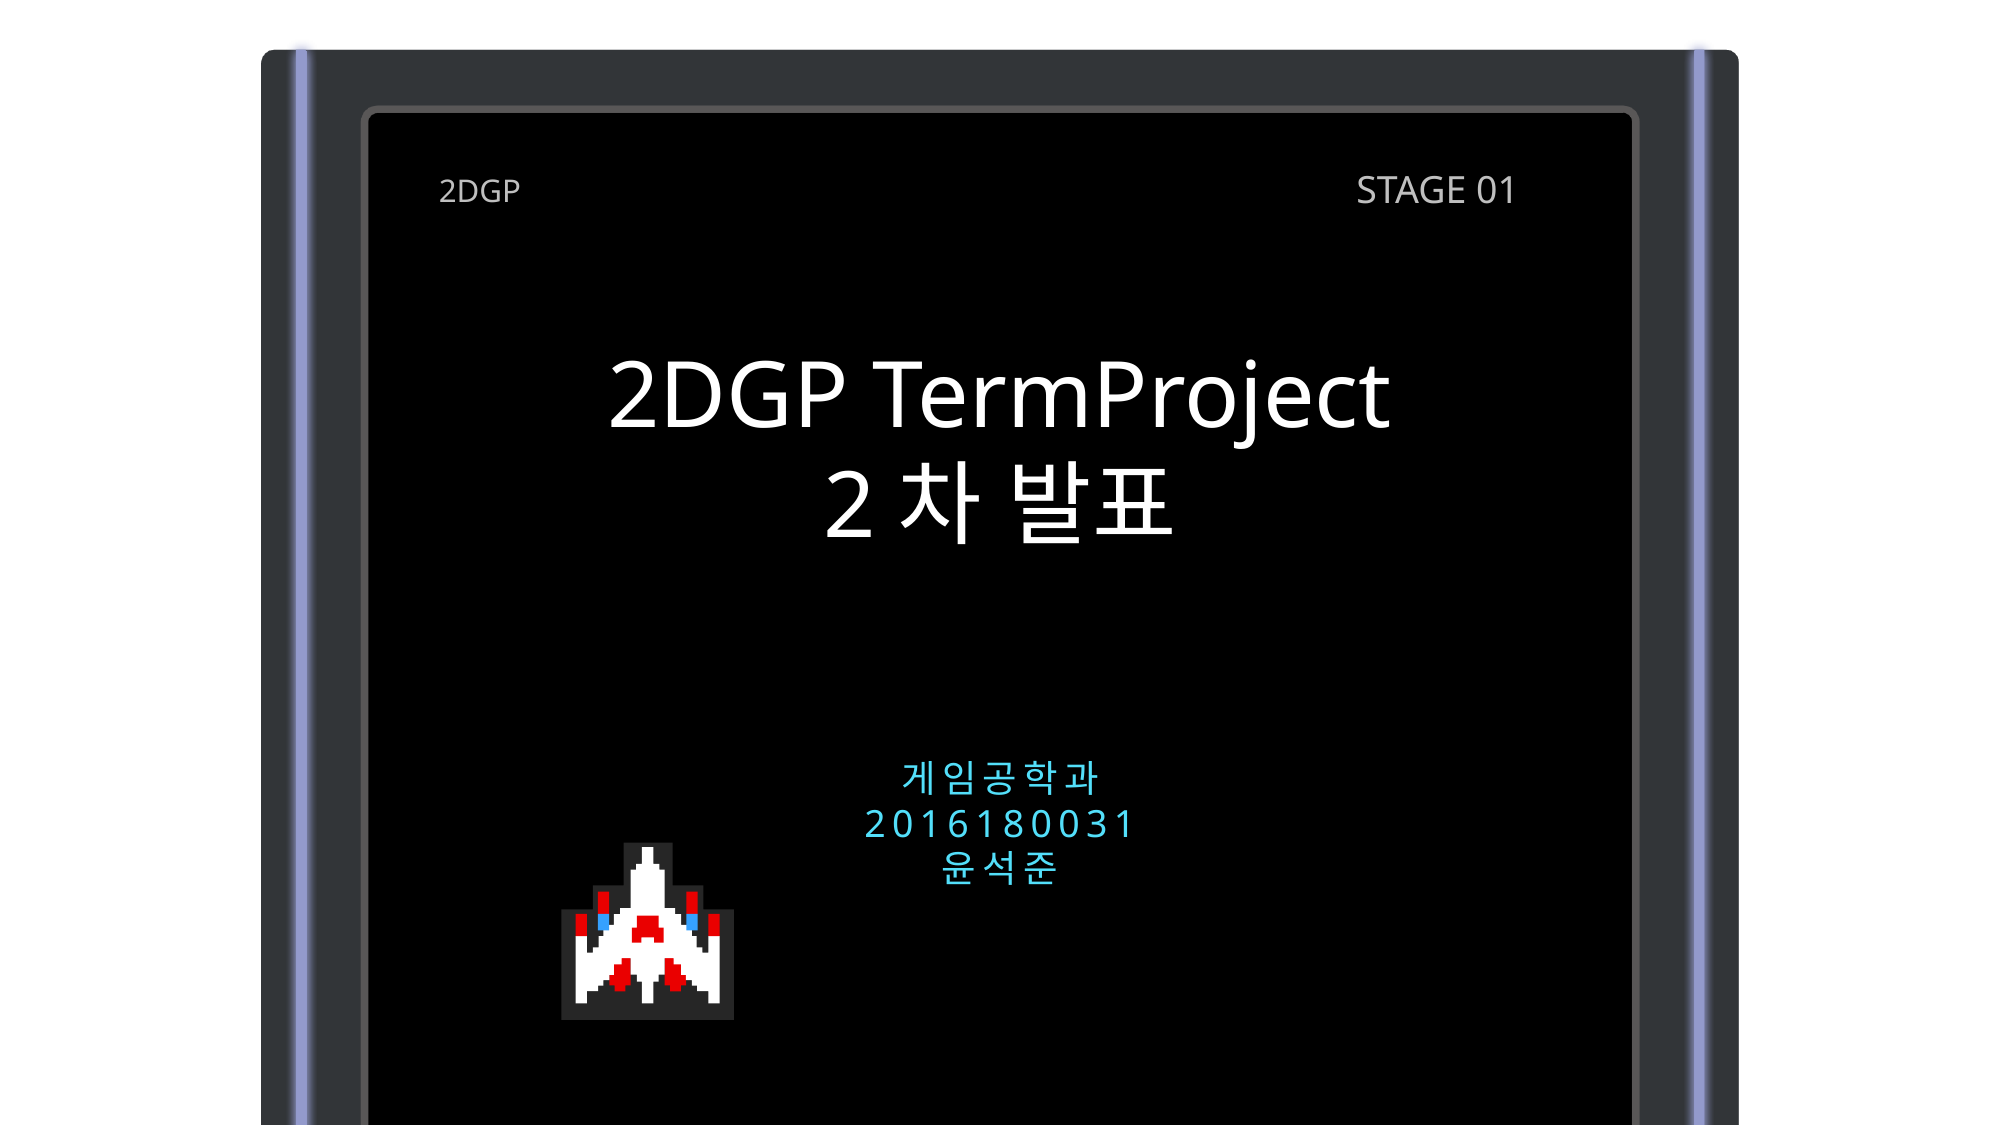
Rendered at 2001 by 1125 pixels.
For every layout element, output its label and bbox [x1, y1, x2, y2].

text_box [561, 842, 734, 1020]
picture [261, 49, 1739, 1125]
